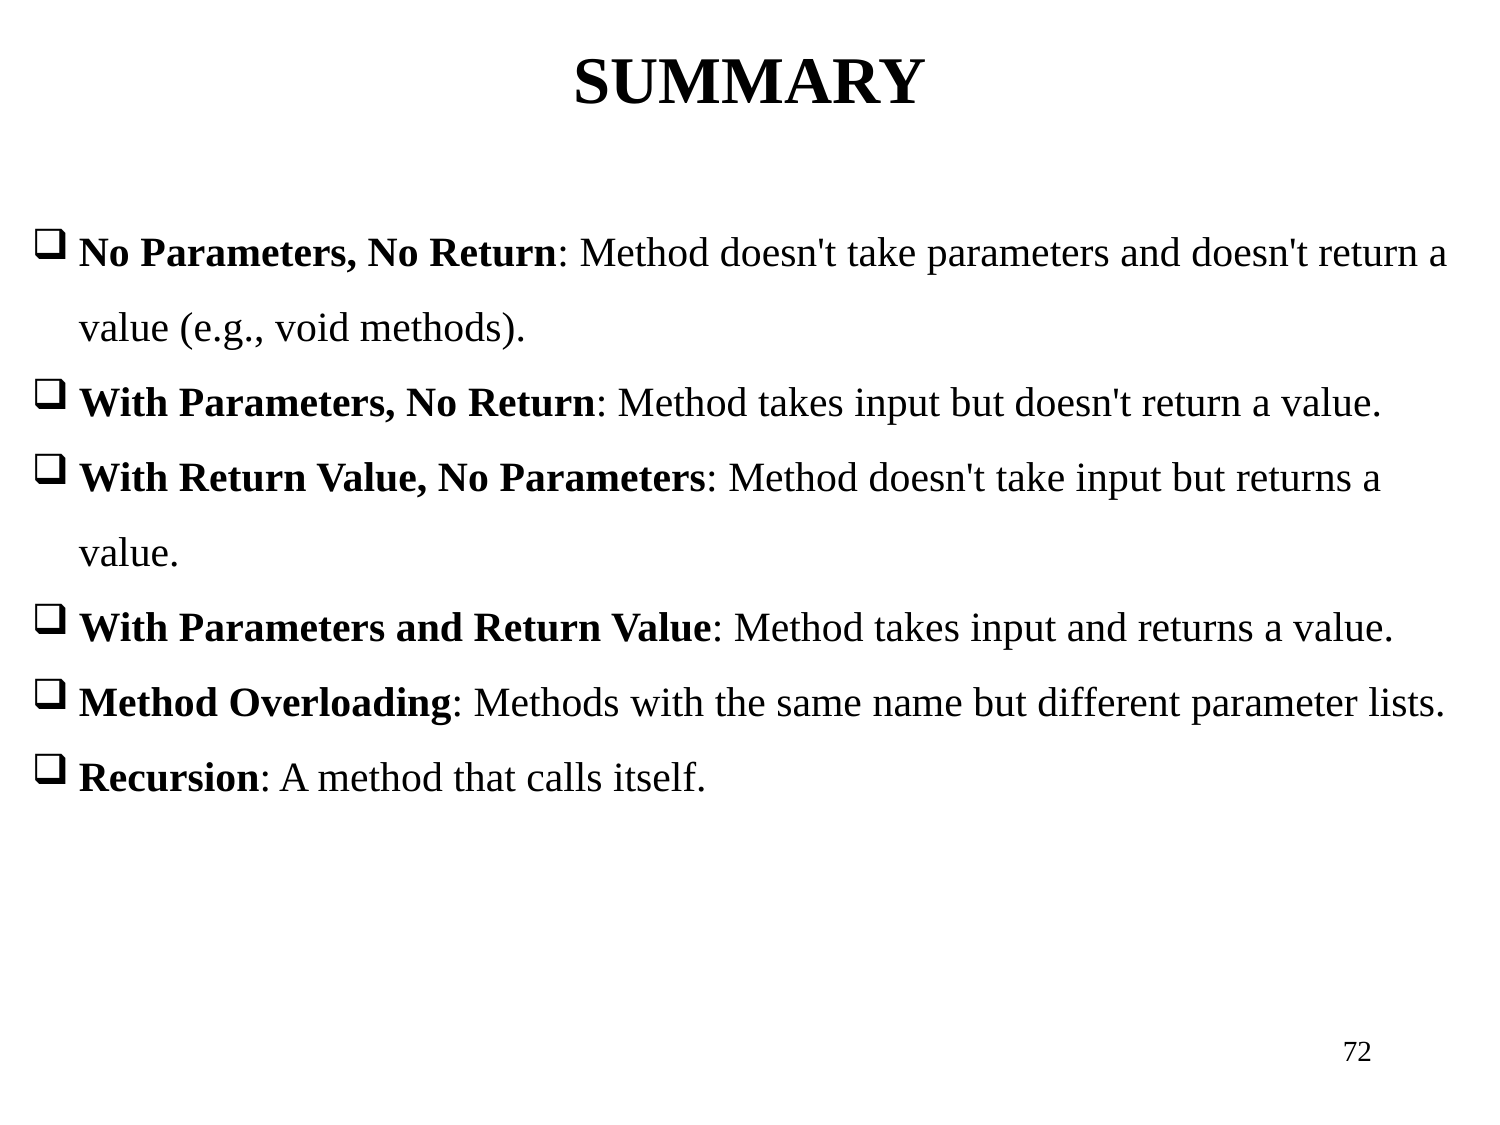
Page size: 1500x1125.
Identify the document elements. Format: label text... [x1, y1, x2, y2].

slide_number 72 [1074, 1025, 1388, 1100]
list No Parameters, No Return: Method doesn't take parameters and doesn't return a value (e.g., void methods). With Parameters, No Return: Method takes input but doesn't return a value. With Return Value, No Parameters: Method doesn't take input but returns a value. With Parameters and Return Value: Method takes input and returns a value. Method Overloading: Methods with the same name but different parameter lists. Recursion: A method that calls itself. [16, 173, 1484, 827]
title SUMMARY [112, 31, 1388, 124]
